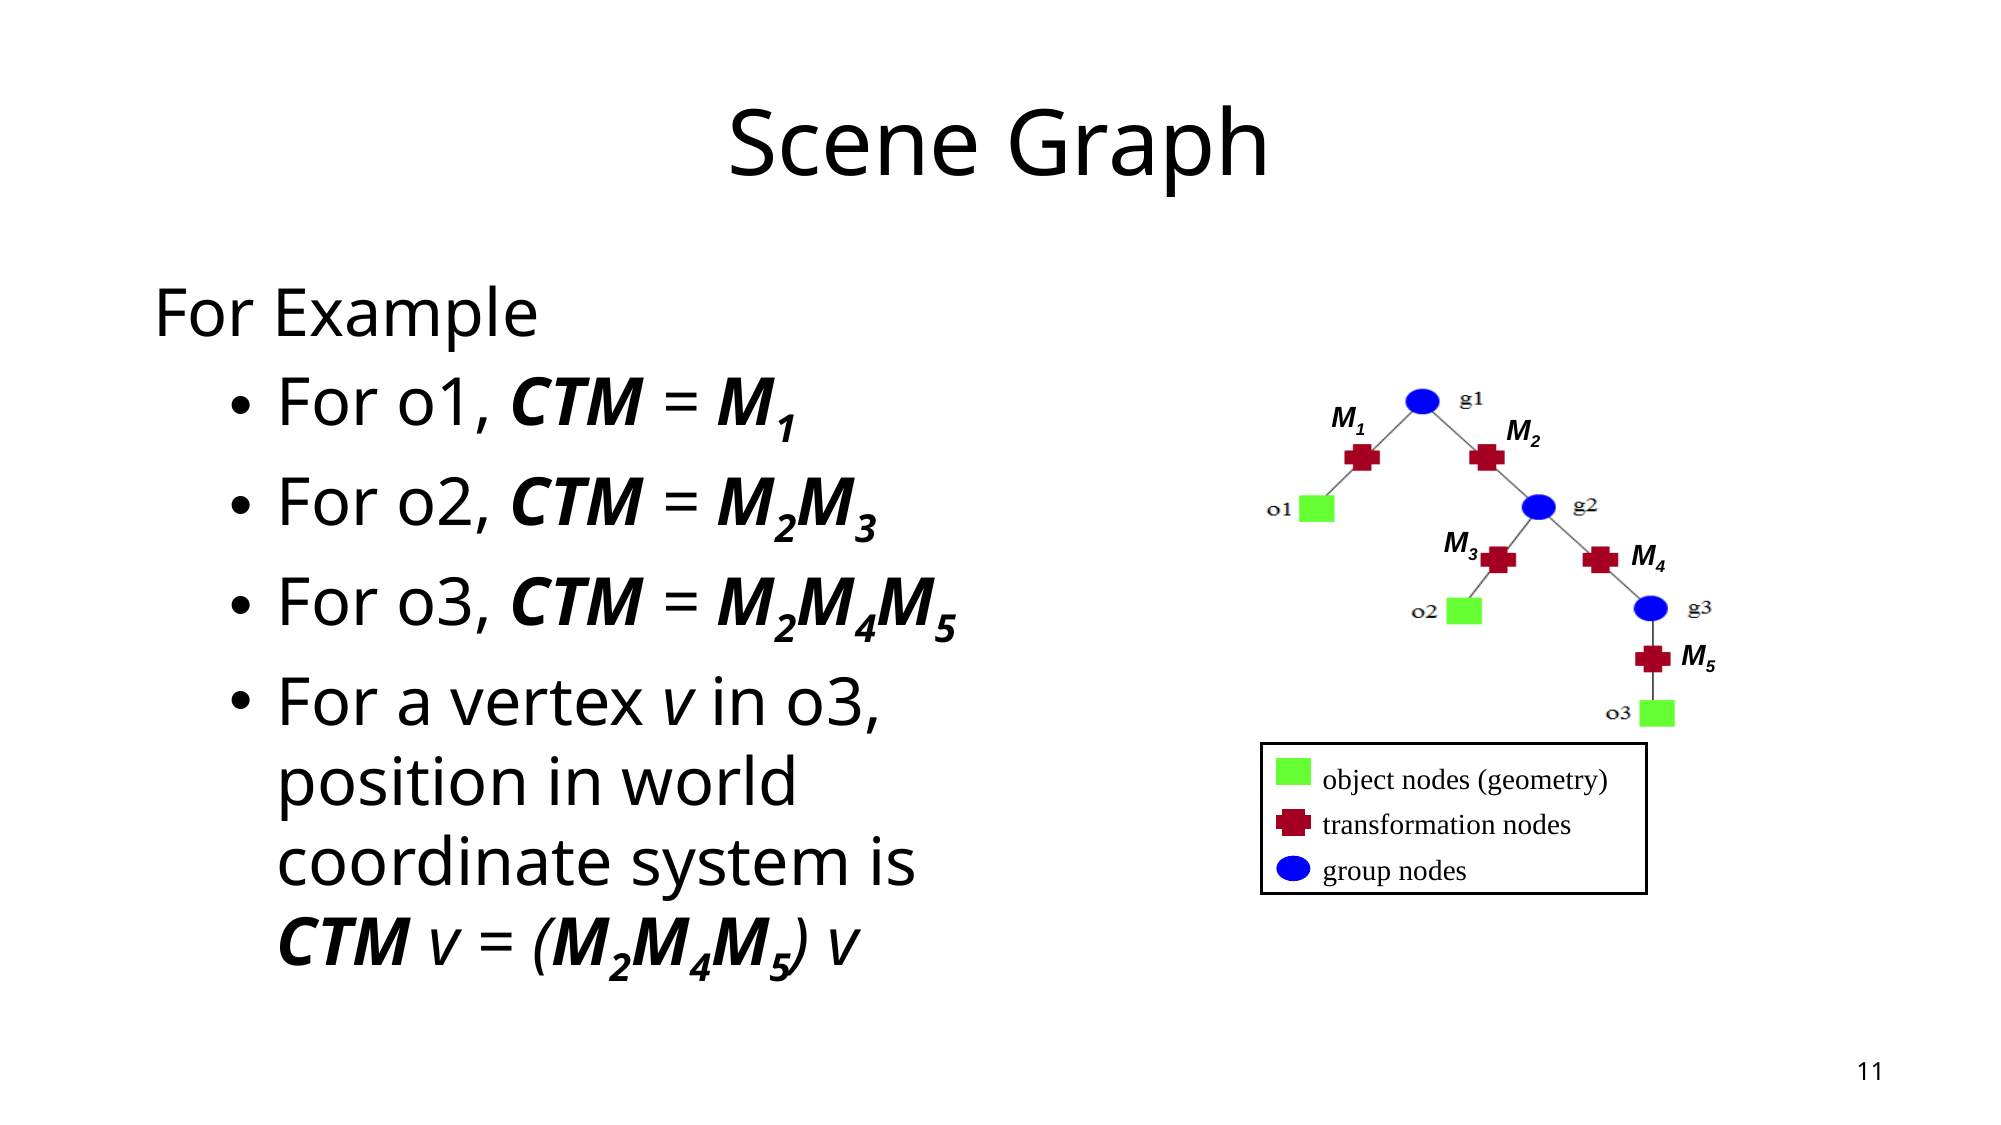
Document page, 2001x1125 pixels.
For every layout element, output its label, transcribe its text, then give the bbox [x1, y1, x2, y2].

title Scene Graph [99, 45, 1900, 233]
picture [1260, 378, 1746, 747]
slide_number 10 [1433, 1042, 1900, 1103]
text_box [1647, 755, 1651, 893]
text_box [1261, 754, 1647, 894]
list For Example For o1, CTM = M1 For o2, CTM = M2M3 For o3, CTM = M2M4M5 For a vertex v in o3, position in world coordinate system is CTM v = (M2M4M5) v [99, 262, 984, 1005]
